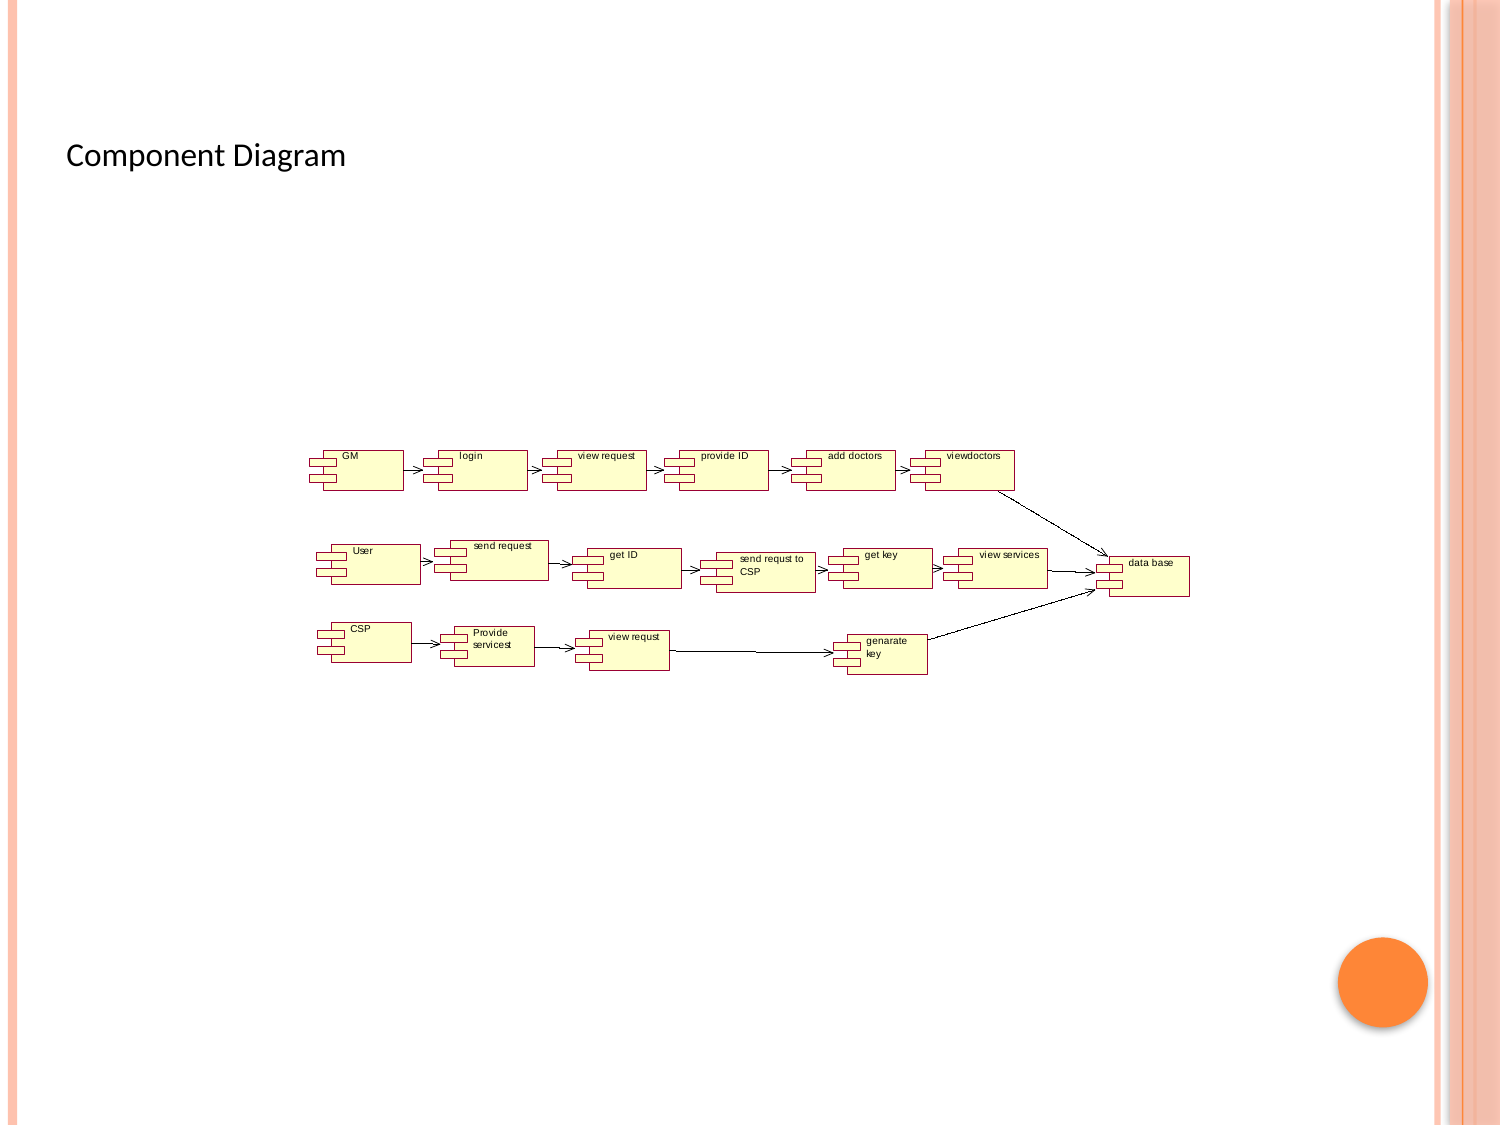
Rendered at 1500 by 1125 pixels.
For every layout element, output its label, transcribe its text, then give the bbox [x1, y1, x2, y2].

text_box Component Diagram [51, 125, 370, 181]
picture [261, 436, 1238, 689]
